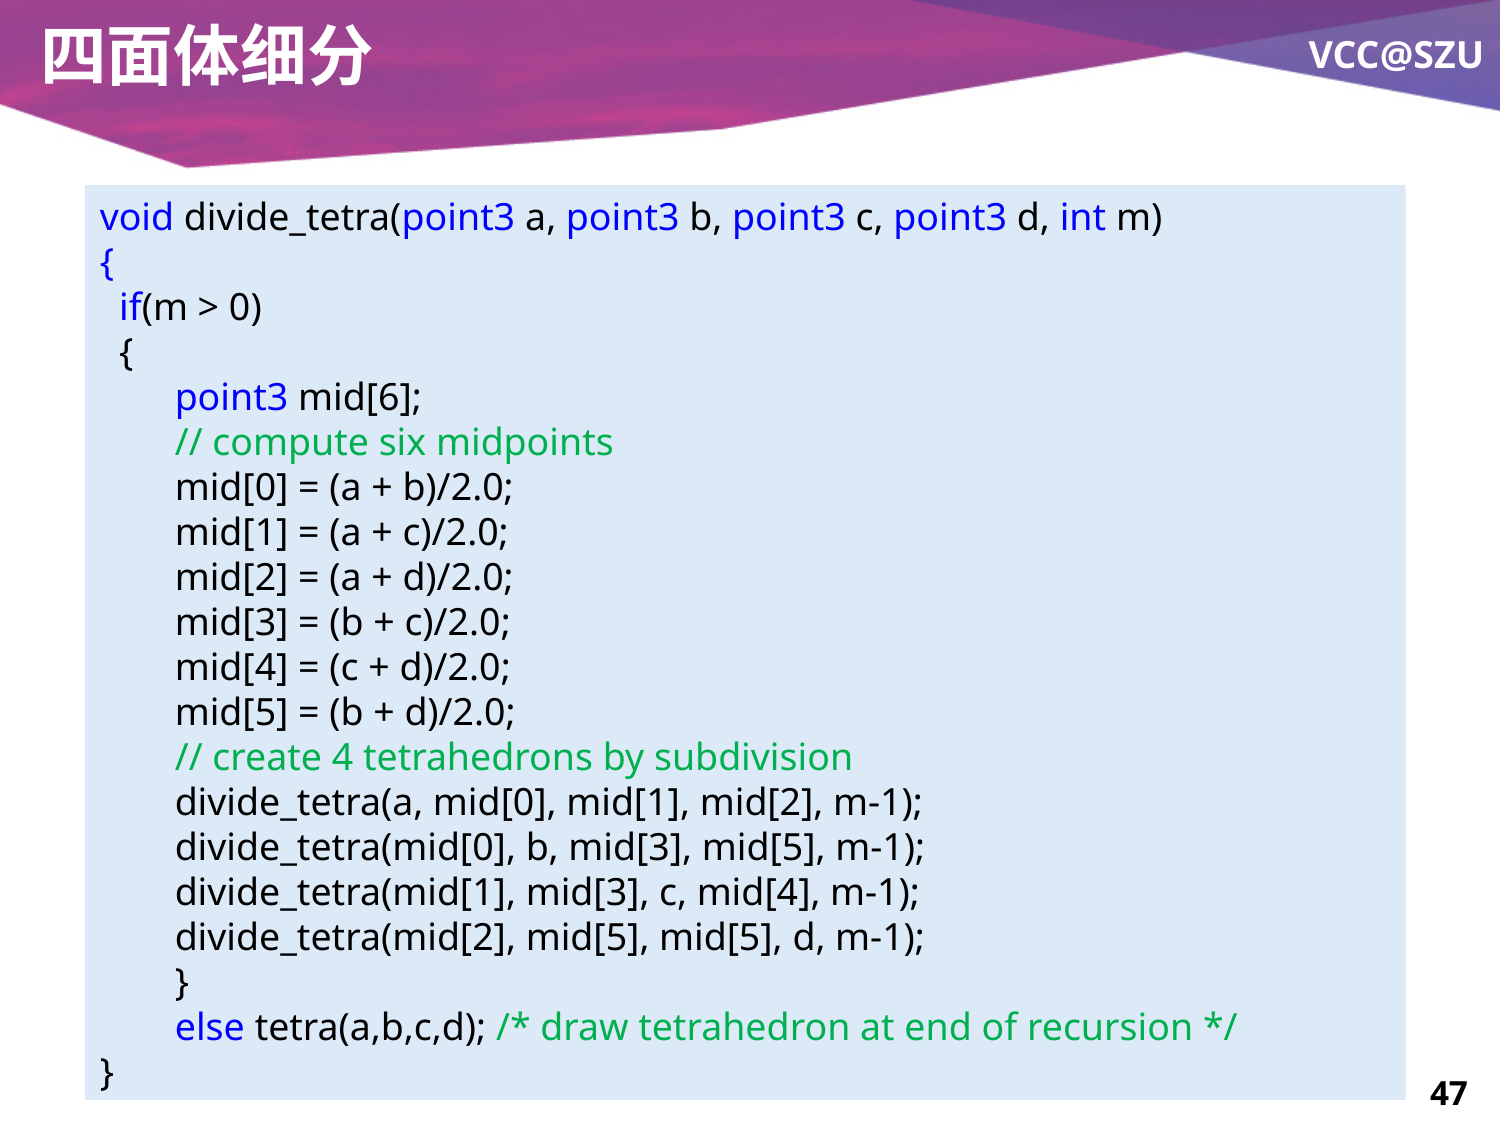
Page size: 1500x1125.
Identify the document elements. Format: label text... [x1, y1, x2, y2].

picture [0, 0, 1500, 1125]
title 四面体细分 [25, 15, 1320, 104]
text_box void divide_tetra(point3 a, point3 b, point3 c, point3 d, int m) { if(m > 0) { point3 mid[6]; // compute six midpoints mid[0] = (a + b)/2.0; mid[1] = (a + c)/2.0; mid[2] = (a + d)/2.0; mid[3] = (b + c)/2.0; mid[4] = (c + d)/2.0; mid[5] = (b + d)/2.0; // create 4 tetrahedrons by subdivision divide_tetra(a, mid[0], mid[1], mid[2], m-1); divide_tetra(mid[0], b, mid[3], mid[5], m-1); divide_tetra(mid[1], mid[3], c, mid[4], m-1); divide_tetra(mid[2], mid[5], mid[5], d, m-1); } else tetra(a,b,c,d); /* draw tetrahedron at end of recursion */ } [84, 185, 1406, 1100]
slide_number 47 [1386, 1065, 1500, 1125]
